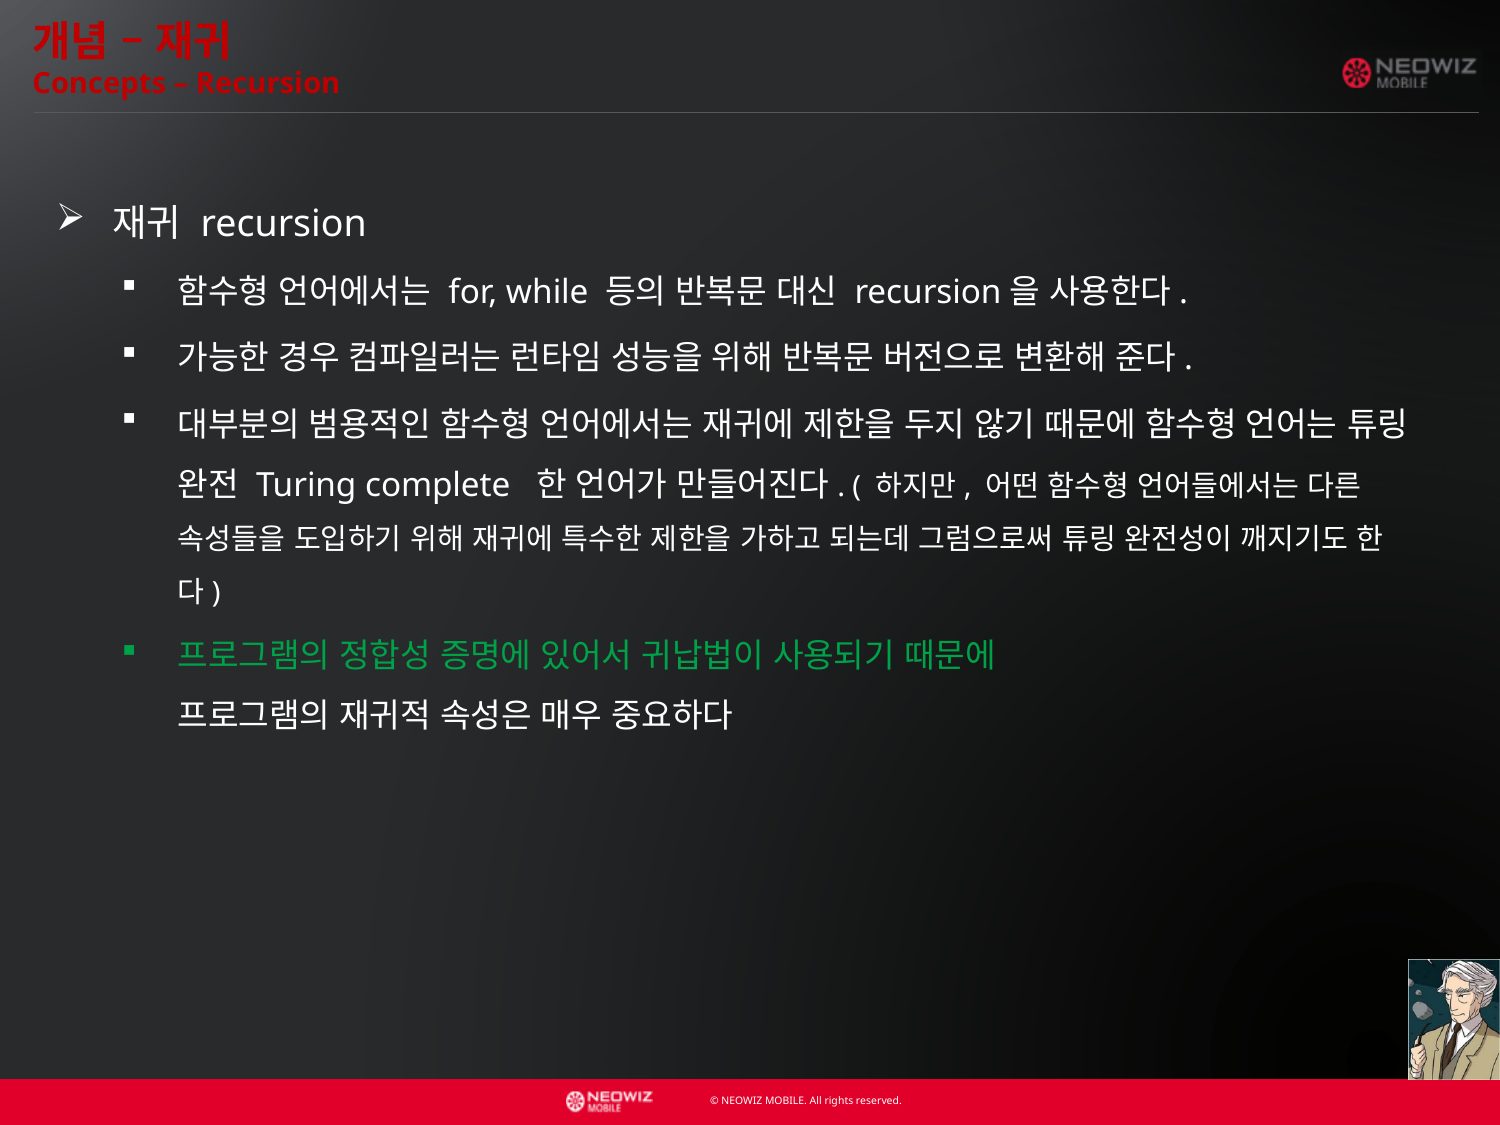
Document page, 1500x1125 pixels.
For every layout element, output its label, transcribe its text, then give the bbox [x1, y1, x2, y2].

picture [0, 0, 1500, 1125]
text_box 재귀 recursion 함수형 언어에서는 for, while 등의 반복문 대신 recursion을 사용한다. 가능한 경우 컴파일러는 런타임 성능을 위해 반복문 버전으로 변환해 준다. 대부분의 범용적인 함수형 언어에서는 재귀에 제한을 두지 않기 때문에 함수형 언어는 튜링 완전 Turing complete 한 언어가 만들어진다. ( 하지만, 어떤 함수형 언어들에서는 다른 속성들을 도입하기 위해 재귀에 특수한 제한을 가하고 되는데 그럼으로써 튜링 완전성이 깨지기도 한다) 프로그램의 정합성 증명에 있어서 귀납법이 사용되기 때문에 프로그램의 재귀적 속성은 매우 중요하다 [41, 168, 1430, 1043]
text_box 개념 – 재귀 Concepts – Recursion [17, 0, 1368, 114]
